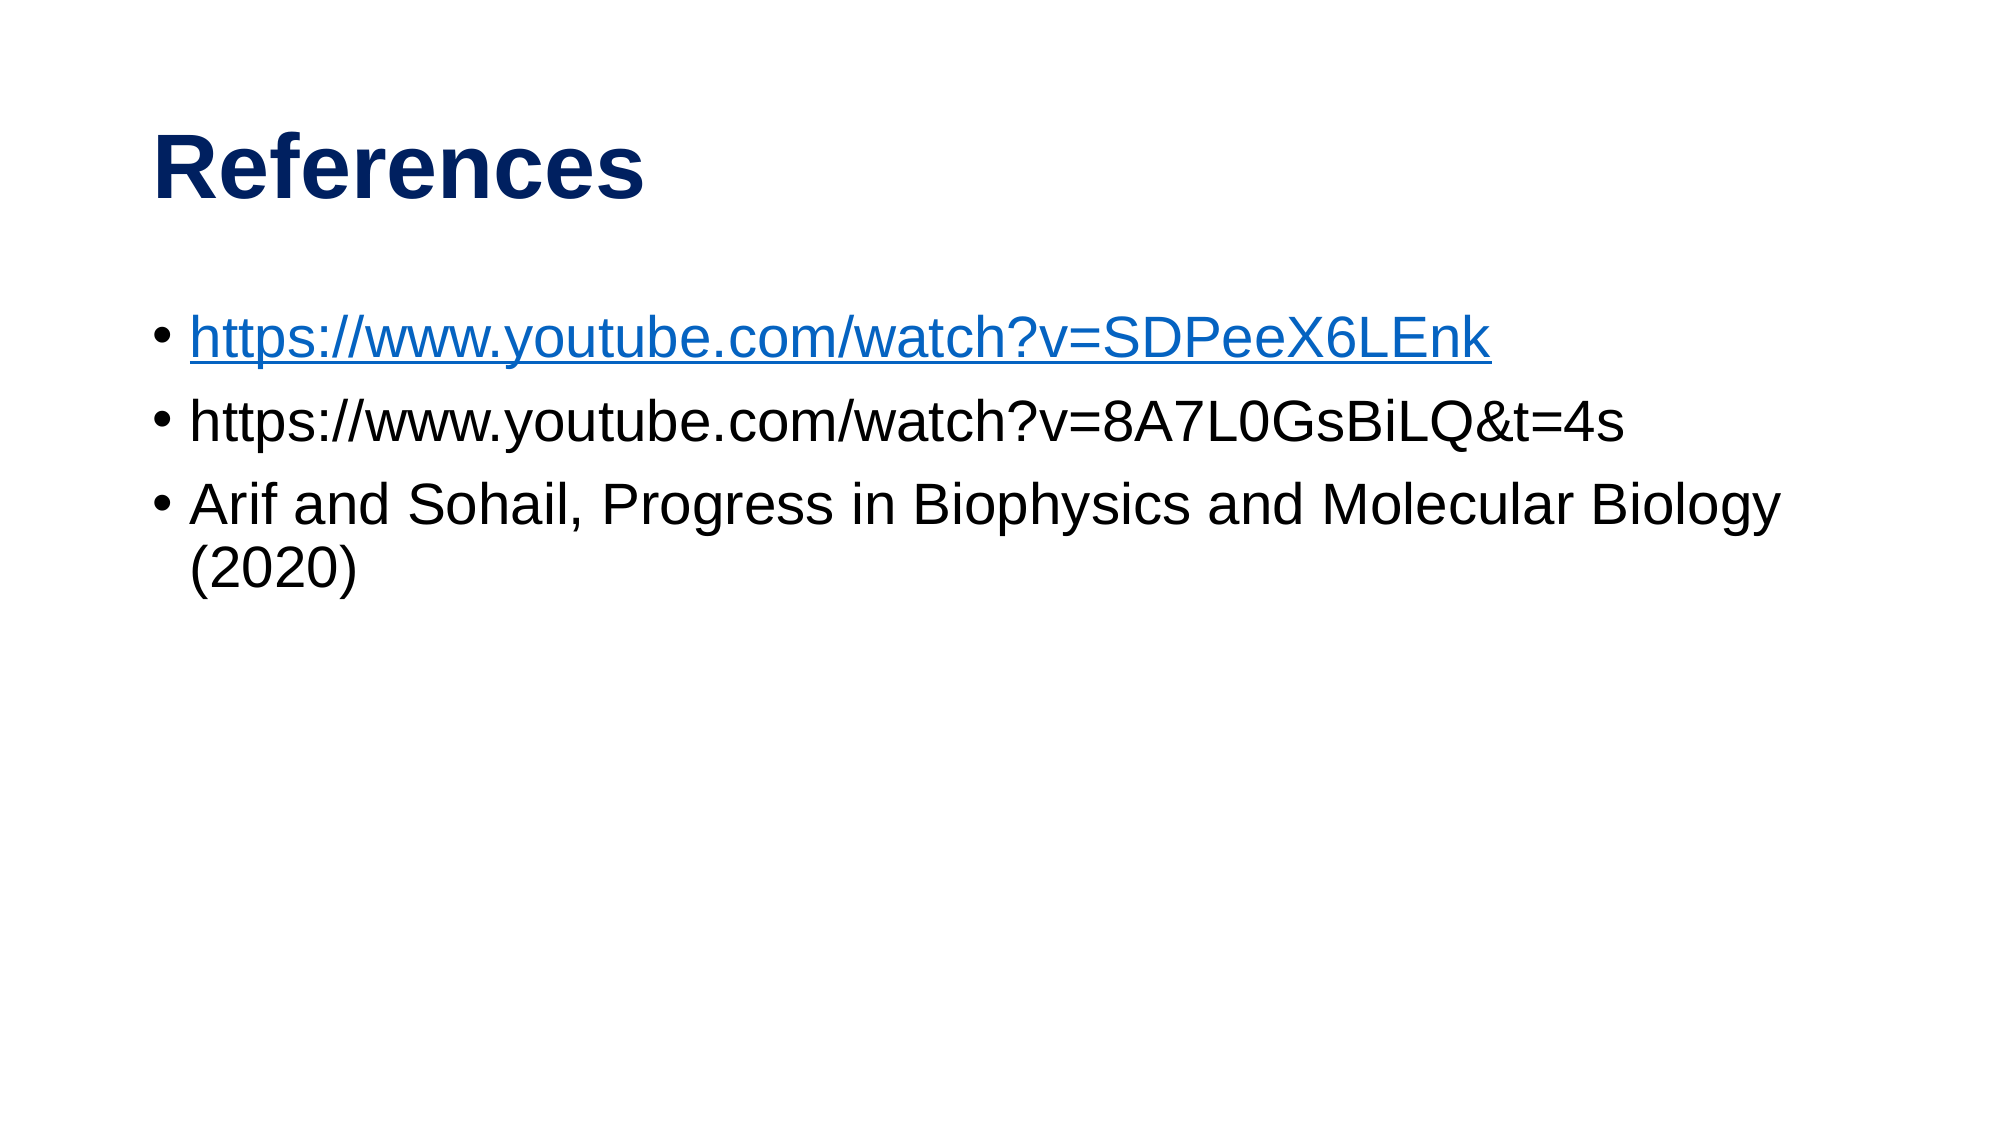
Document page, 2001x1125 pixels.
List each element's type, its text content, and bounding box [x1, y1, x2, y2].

title References [137, 59, 1863, 278]
list https://www.youtube.com/watch?v=SDPeeX6LEnk https://www.youtube.com/watch?v=8A7L0GsBiLQ&t=4s Arif and Sohail, Progress in Biophysics and Molecular Biology (2020) [137, 299, 1863, 1014]
